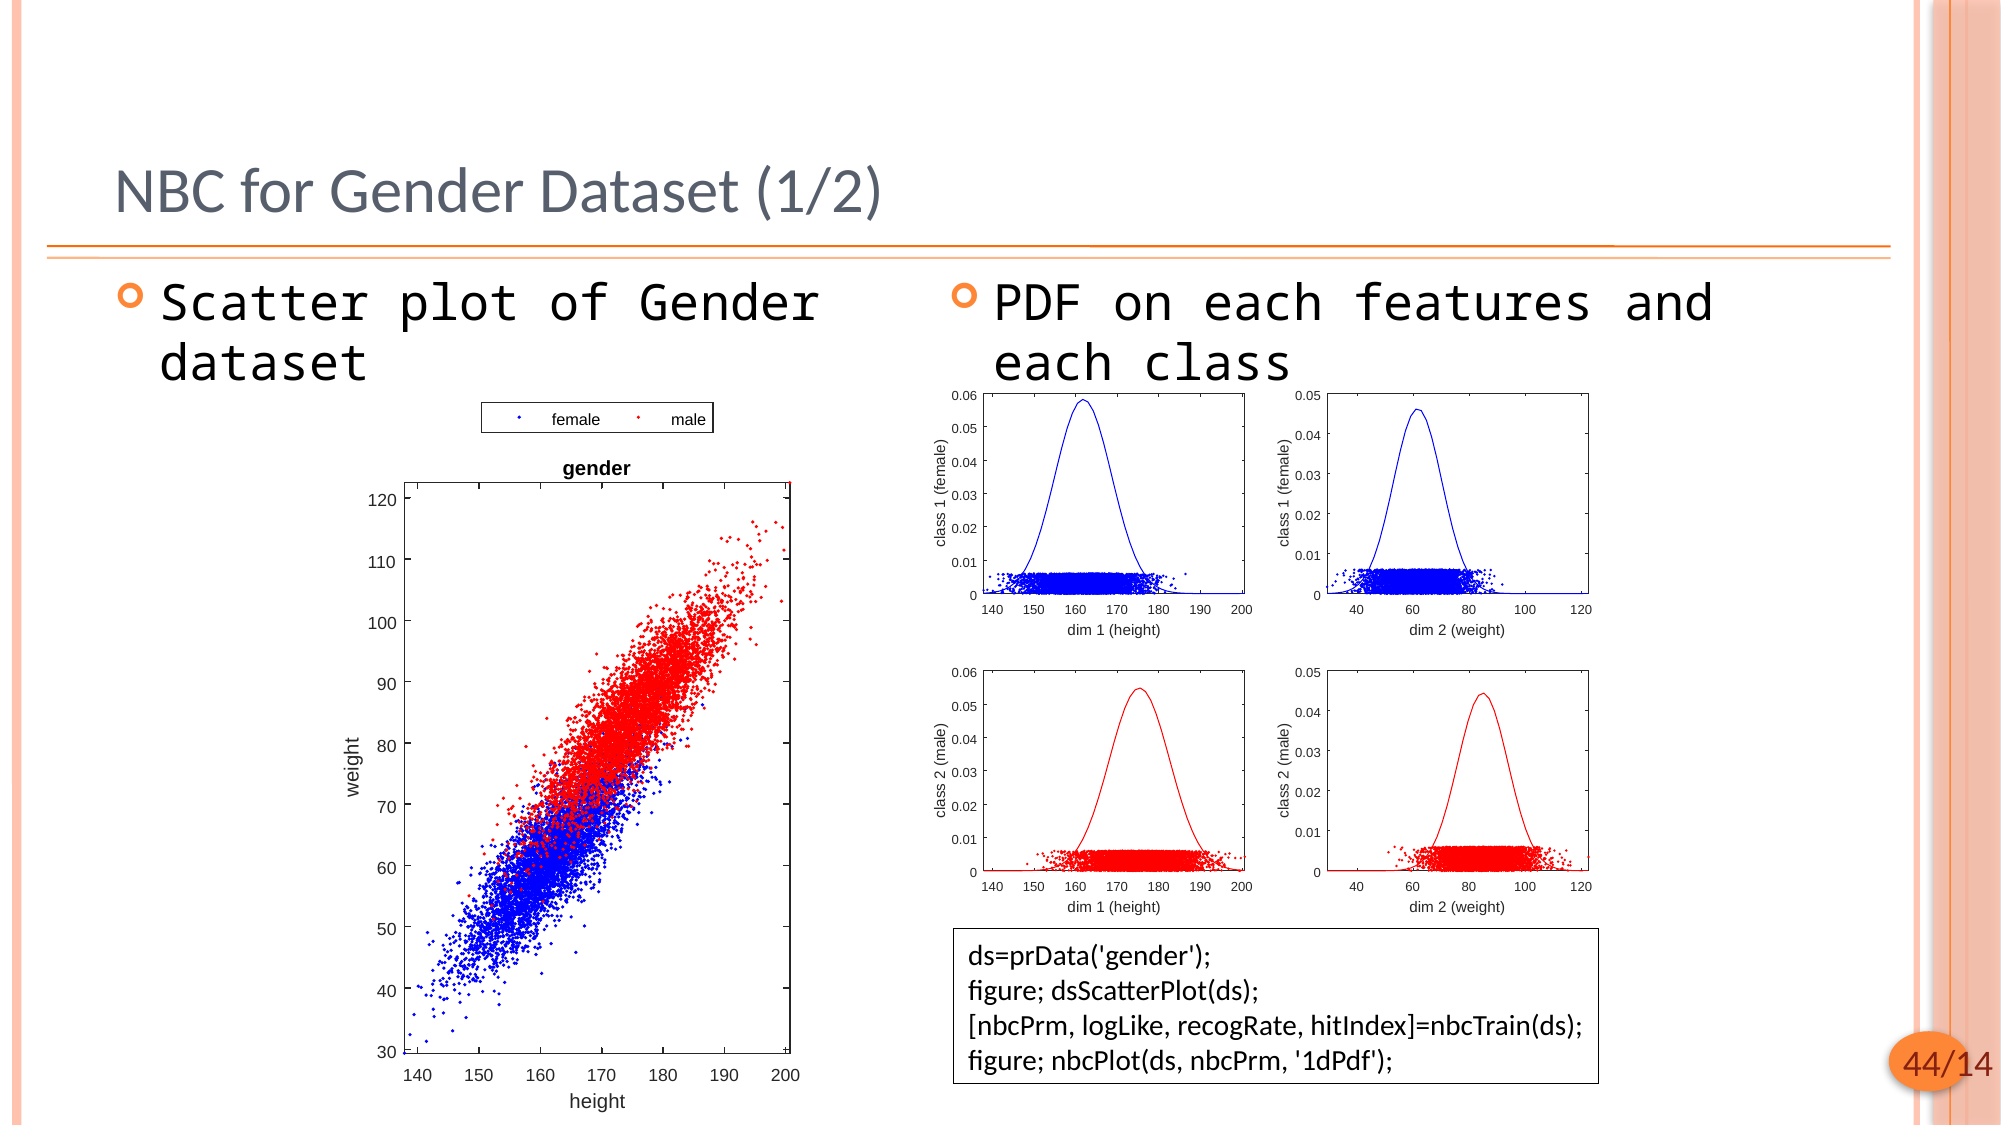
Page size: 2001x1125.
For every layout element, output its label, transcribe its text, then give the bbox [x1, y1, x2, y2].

picture [57, 349, 2000, 1125]
list Scatter plot of Gender dataset [99, 262, 900, 345]
title NBC for Gender Dataset (1/2) [99, 45, 1734, 233]
list PDF on each features and each class [934, 262, 1734, 346]
